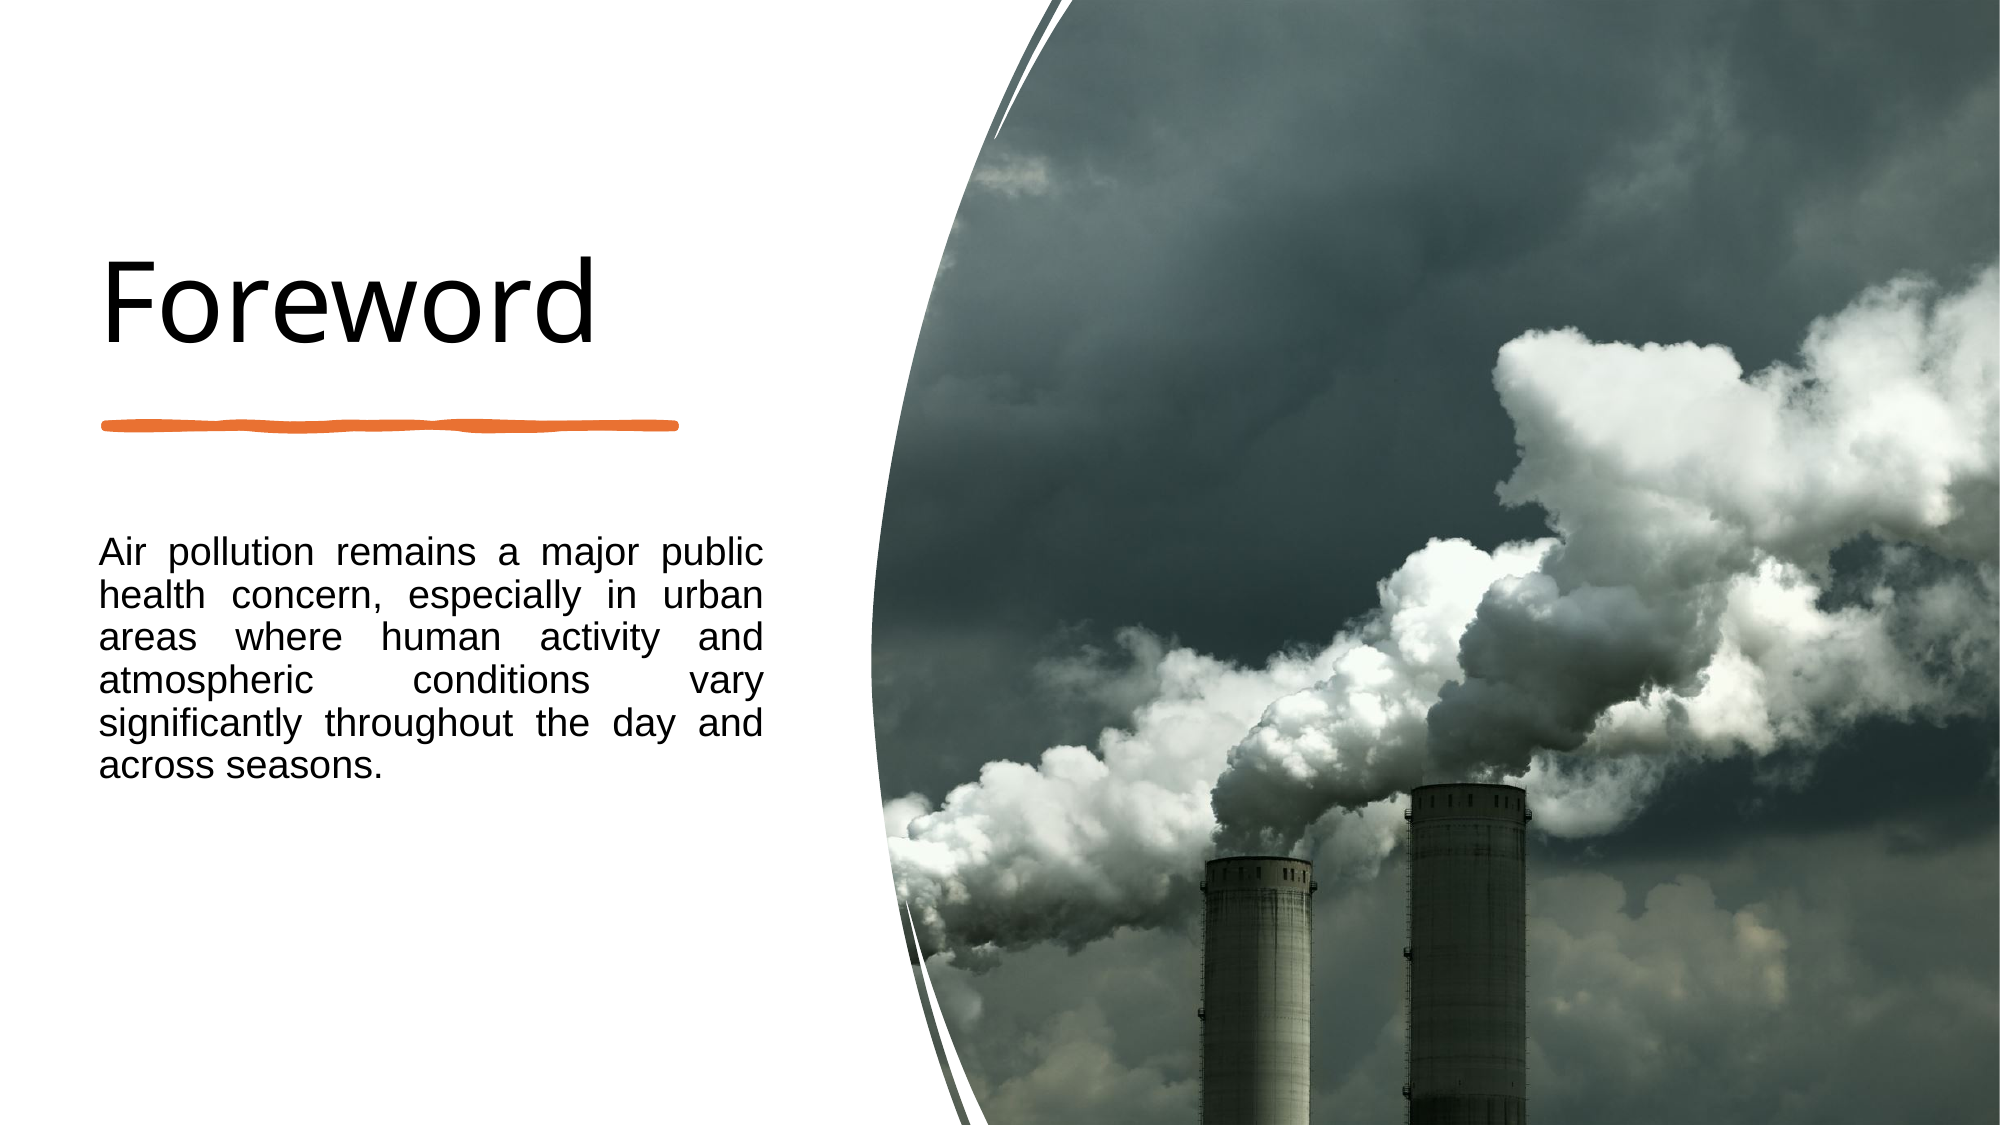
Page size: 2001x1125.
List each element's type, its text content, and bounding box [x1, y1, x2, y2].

text_box [104, 422, 675, 430]
picture [871, 0, 2000, 1125]
text_box [0, 0, 868, 1125]
list Air pollution remains a major public health concern, especially in urban areas where human activity and atmospheric conditions vary significantly throughout the day and across seasons. [83, 524, 780, 924]
title Foreword [83, 53, 865, 375]
